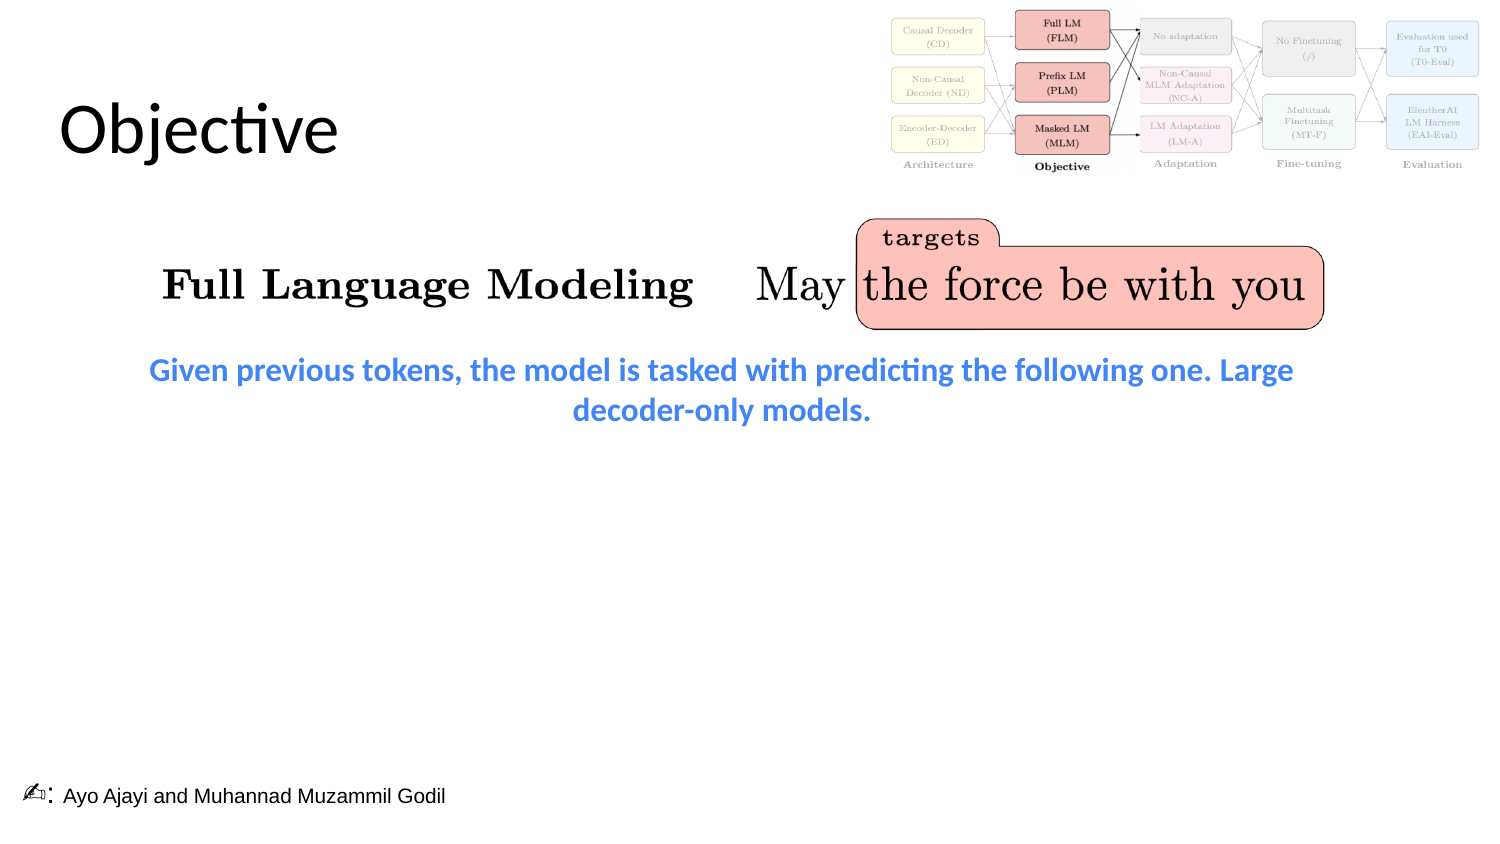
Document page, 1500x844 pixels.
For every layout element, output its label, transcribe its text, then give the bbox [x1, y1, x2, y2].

picture [144, 214, 1356, 339]
text_box ✍️: Ayo Ajayi and Muhannad Muzammil Godil [7, 762, 525, 844]
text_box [880, 0, 1492, 176]
title Objective [44, 65, 875, 160]
text_box Given previous tokens, the model is tasked with predicting the following one. Large decoder-only models. [126, 333, 1318, 444]
